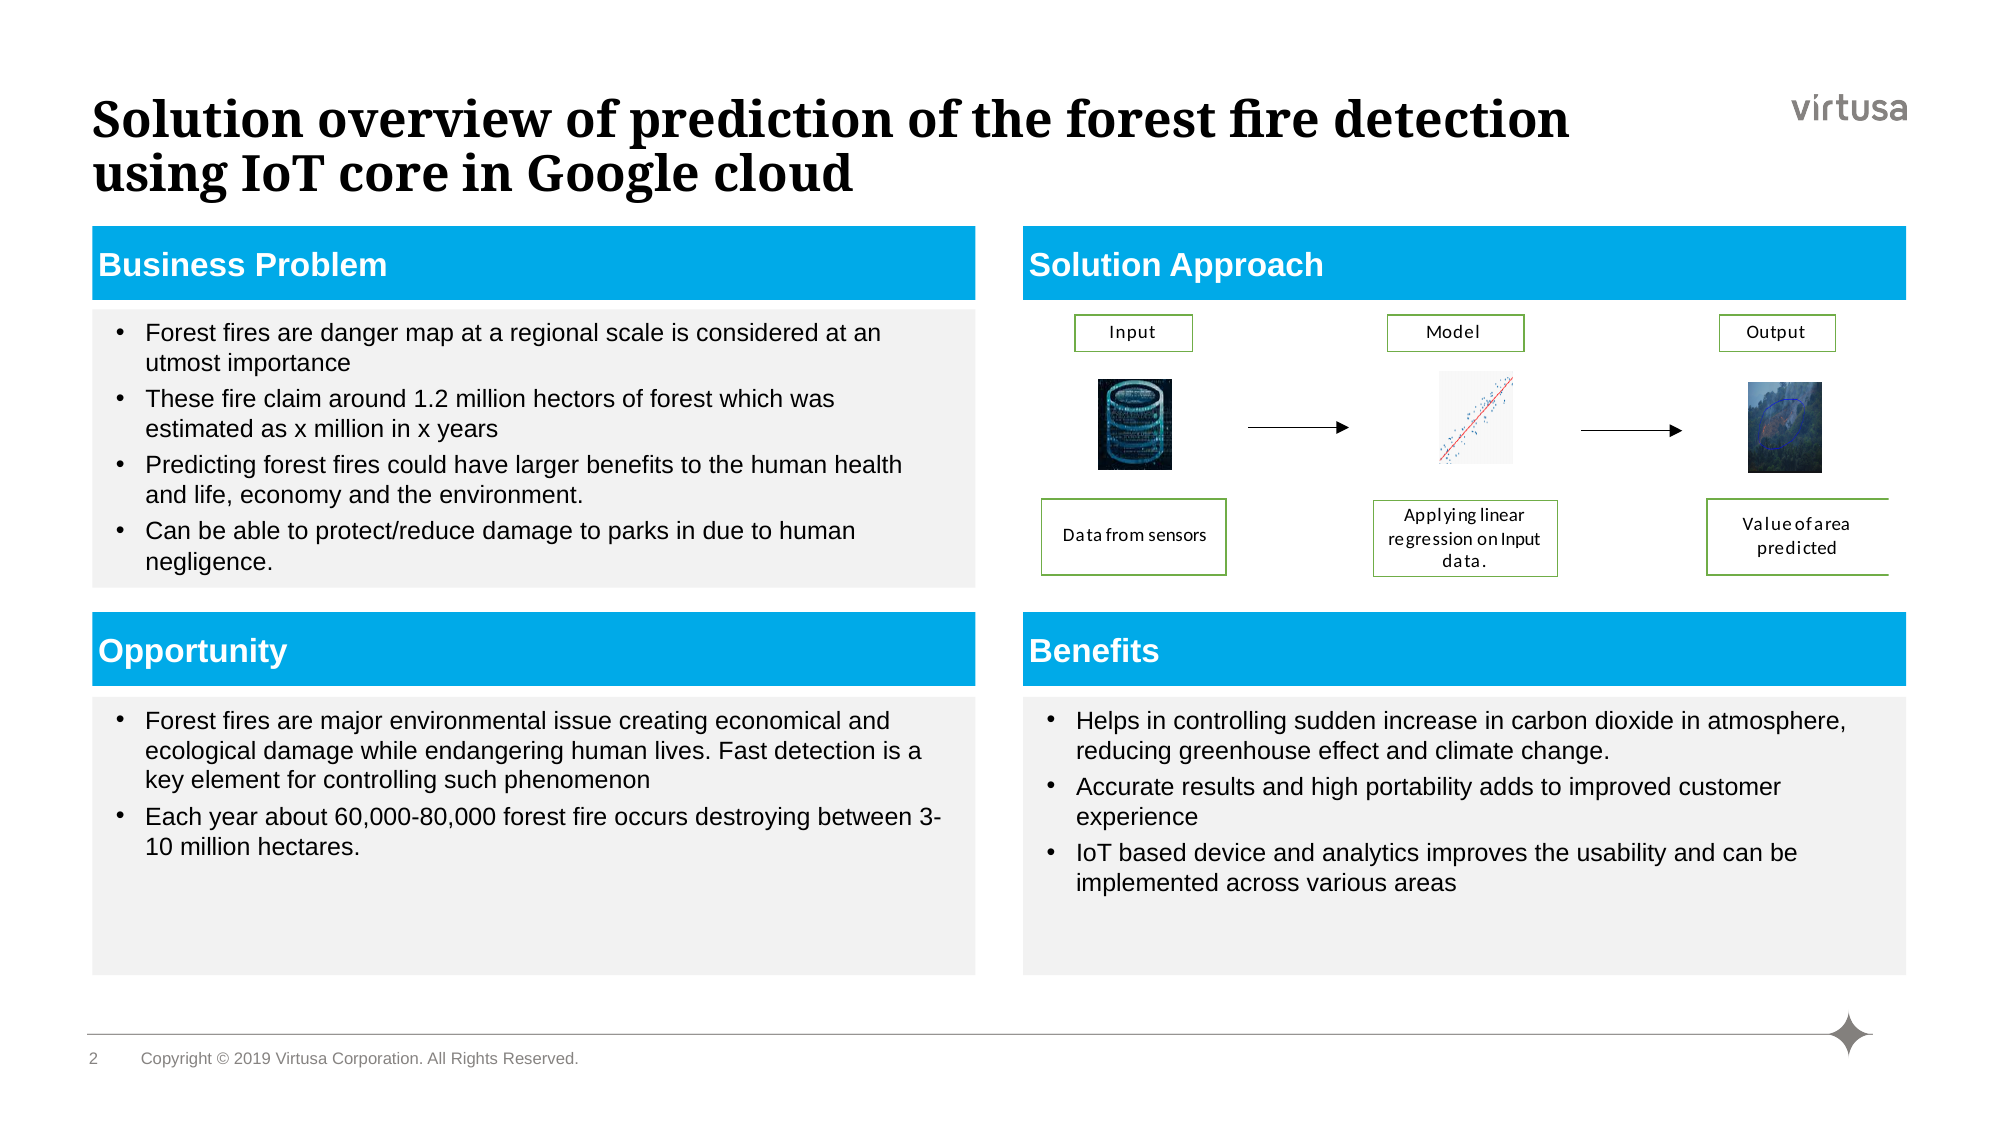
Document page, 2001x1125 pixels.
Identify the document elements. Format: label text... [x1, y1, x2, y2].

text_box Forest fires are major environmental issue creating economical and ecological damage while endangering human lives. Fast detection is a key element for controlling such phenomenon Each year about 60,000-80,000 forest fire occurs destroying between 3-10 million hectares. [91, 696, 976, 976]
picture [1040, 313, 1889, 583]
picture [1791, 94, 1907, 121]
text_box Benefits [1022, 611, 1907, 687]
title Solution overview of prediction of the forest fire detection using IoT core in Google cloud [92, 94, 1667, 249]
text_box Forest fires are danger map at a regional scale is considered at an utmost importance These fire claim around 1.2 million hectors of forest which was estimated as x million in x years Predicting forest fires could have larger benefits to the human health and life, economy and the environment. Can be able to protect/reduce damage to parks in due to human negligence. [91, 308, 976, 589]
text_box Opportunity [91, 611, 976, 687]
text_box Helps in controlling sudden increase in carbon dioxide in atmosphere, reducing greenhouse effect and climate change. Accurate results and high portability adds to improved customer experience IoT based device and analytics improves the usability and can be implemented across various areas [1022, 696, 1907, 976]
text_box Solution Approach [1022, 225, 1907, 301]
text_box Business Problem [91, 225, 976, 301]
